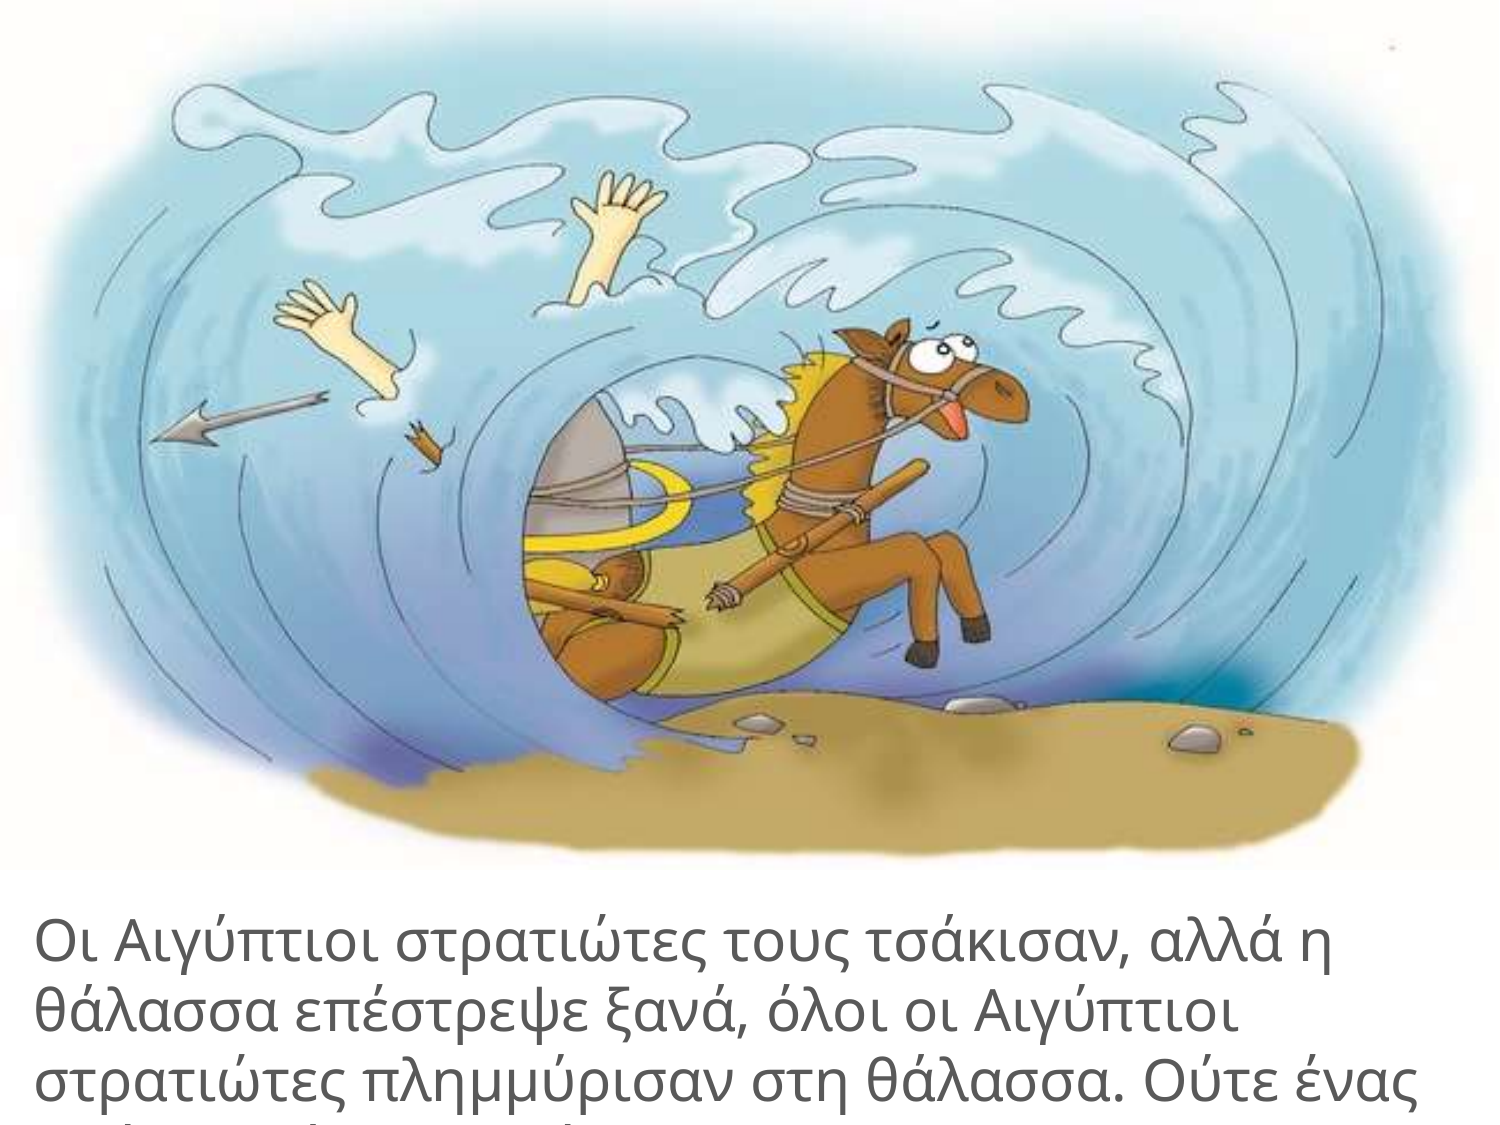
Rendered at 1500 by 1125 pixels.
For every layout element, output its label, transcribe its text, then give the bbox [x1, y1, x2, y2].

text_box Οι Αιγύπτιοι στρατιώτες τους τσάκισαν, αλλά η θάλασσα επέστρεψε ξανά, όλοι οι Αιγύπτιοι στρατιώτες πλημμύρισαν στη θάλασσα. Ούτε ένας από αυτούς δεν επέζησε. [18, 895, 1500, 1125]
picture [0, 0, 1500, 870]
